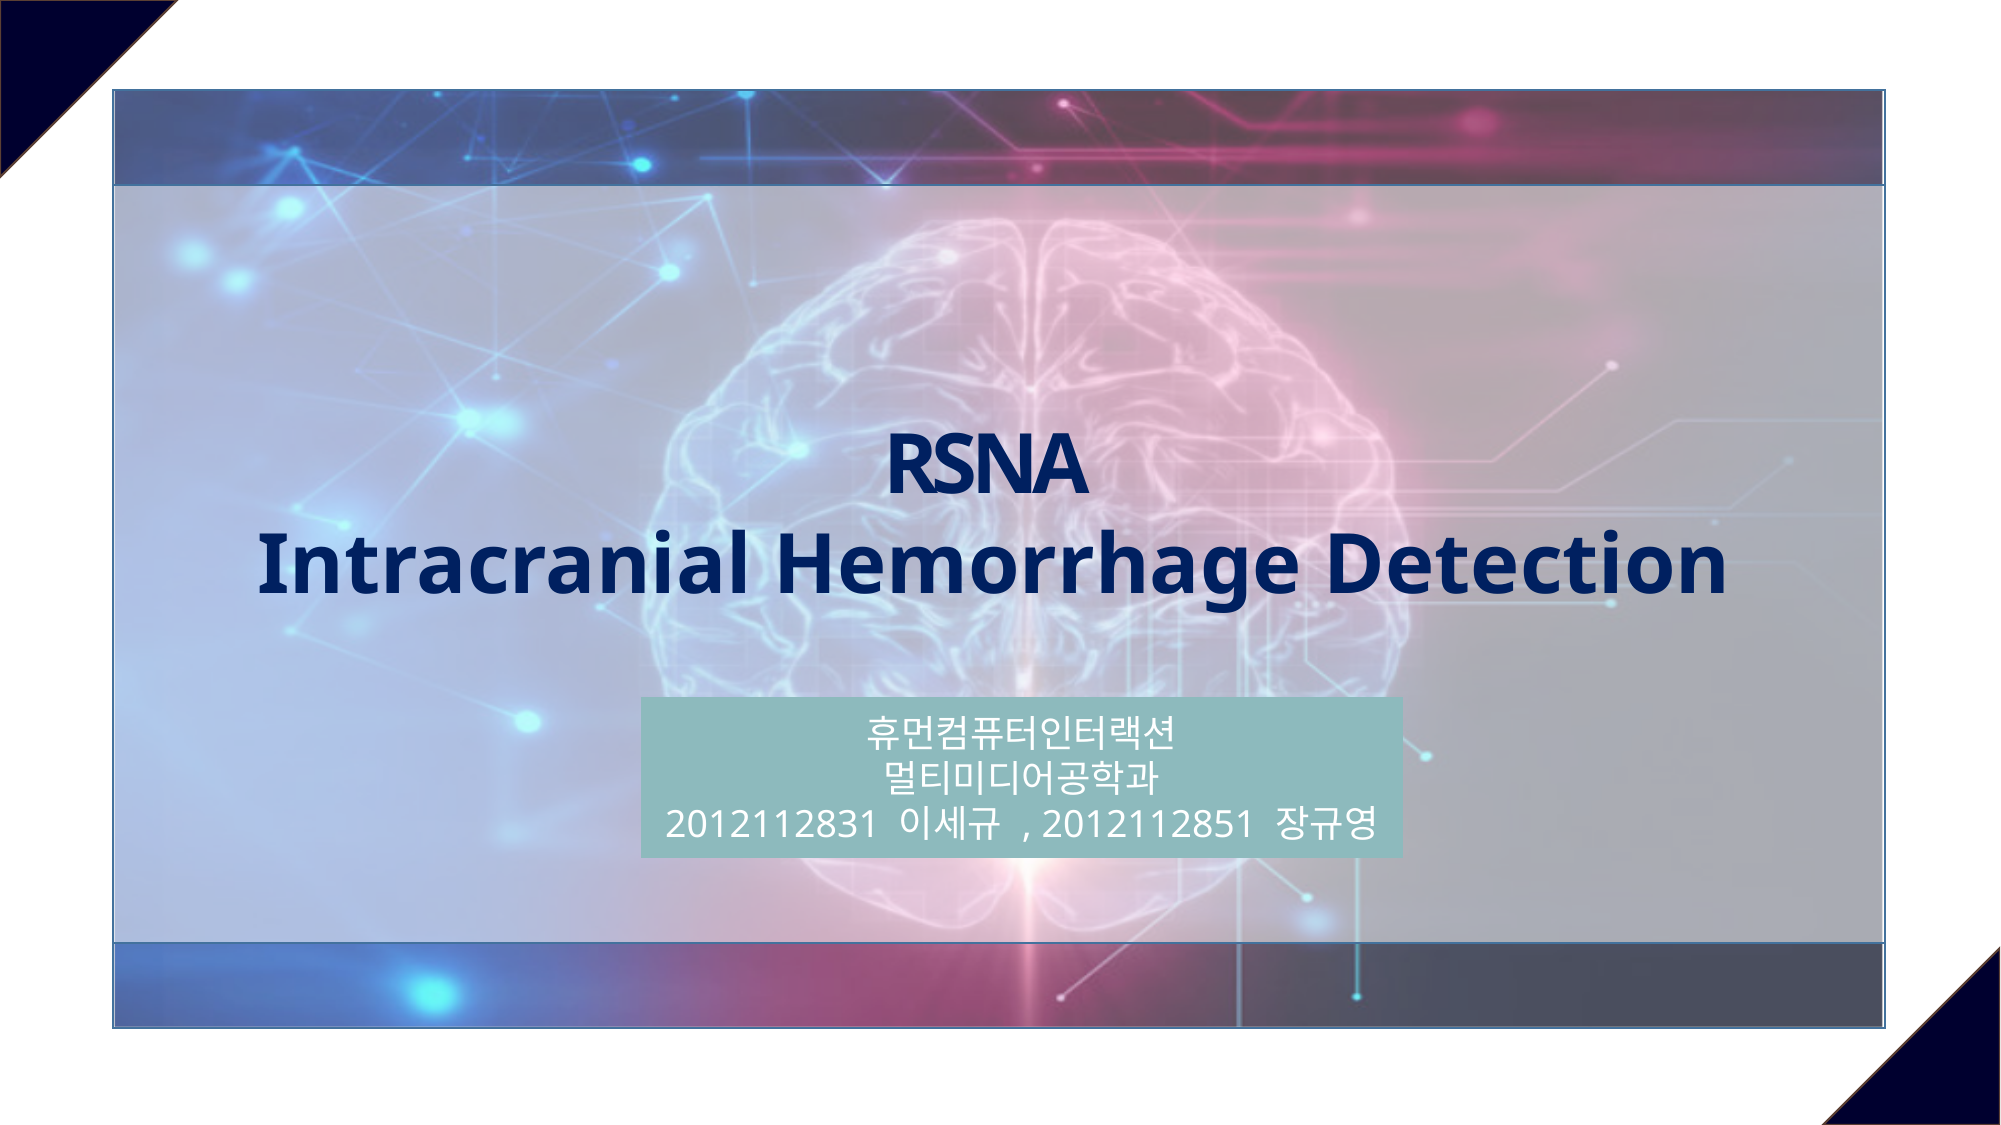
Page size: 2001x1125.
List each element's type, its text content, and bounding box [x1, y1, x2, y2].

text_box RSNA Intracranial Hemorrhage Detection [242, 403, 1747, 618]
text_box [112, 89, 1886, 184]
text_box 휴먼컴퓨터인터랙션 멀티미디어공학과 2012112831 이세규 , 2012112851 장규영 [641, 697, 1403, 858]
text_box [112, 184, 1886, 944]
text_box [112, 944, 1886, 1029]
